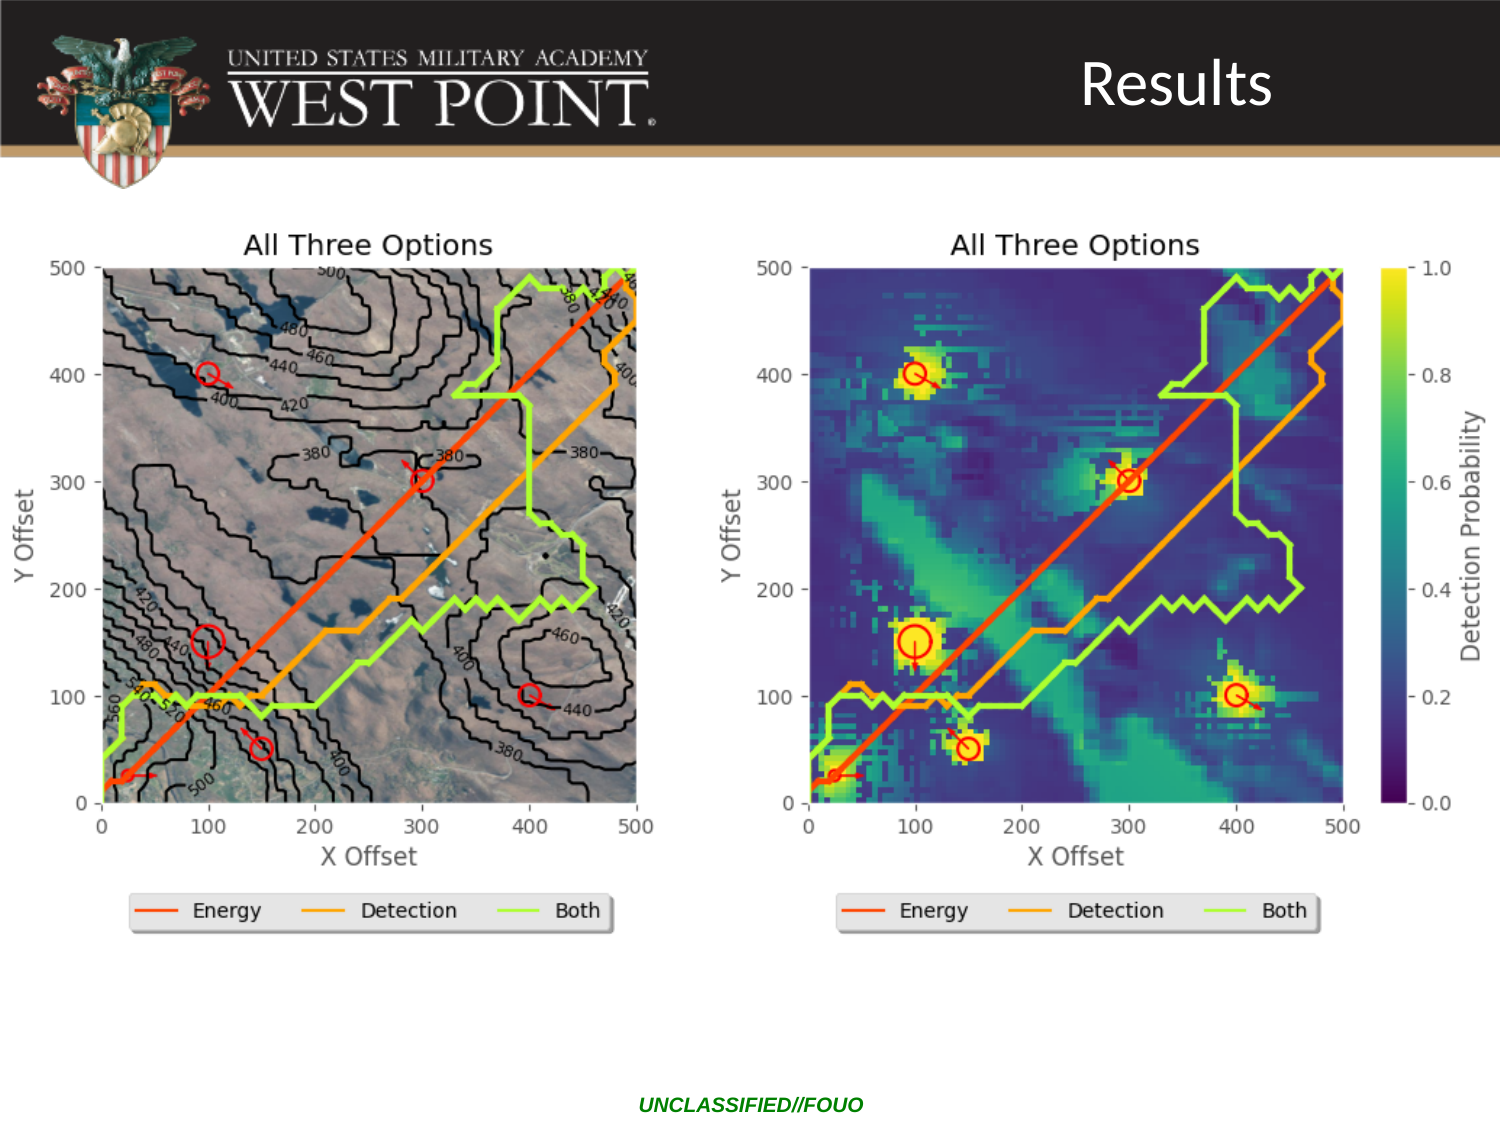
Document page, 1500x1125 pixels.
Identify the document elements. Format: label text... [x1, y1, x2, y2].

picture [0, 0, 1500, 189]
picture [0, 218, 670, 944]
picture [707, 218, 1500, 944]
title Results [502, 31, 1500, 220]
